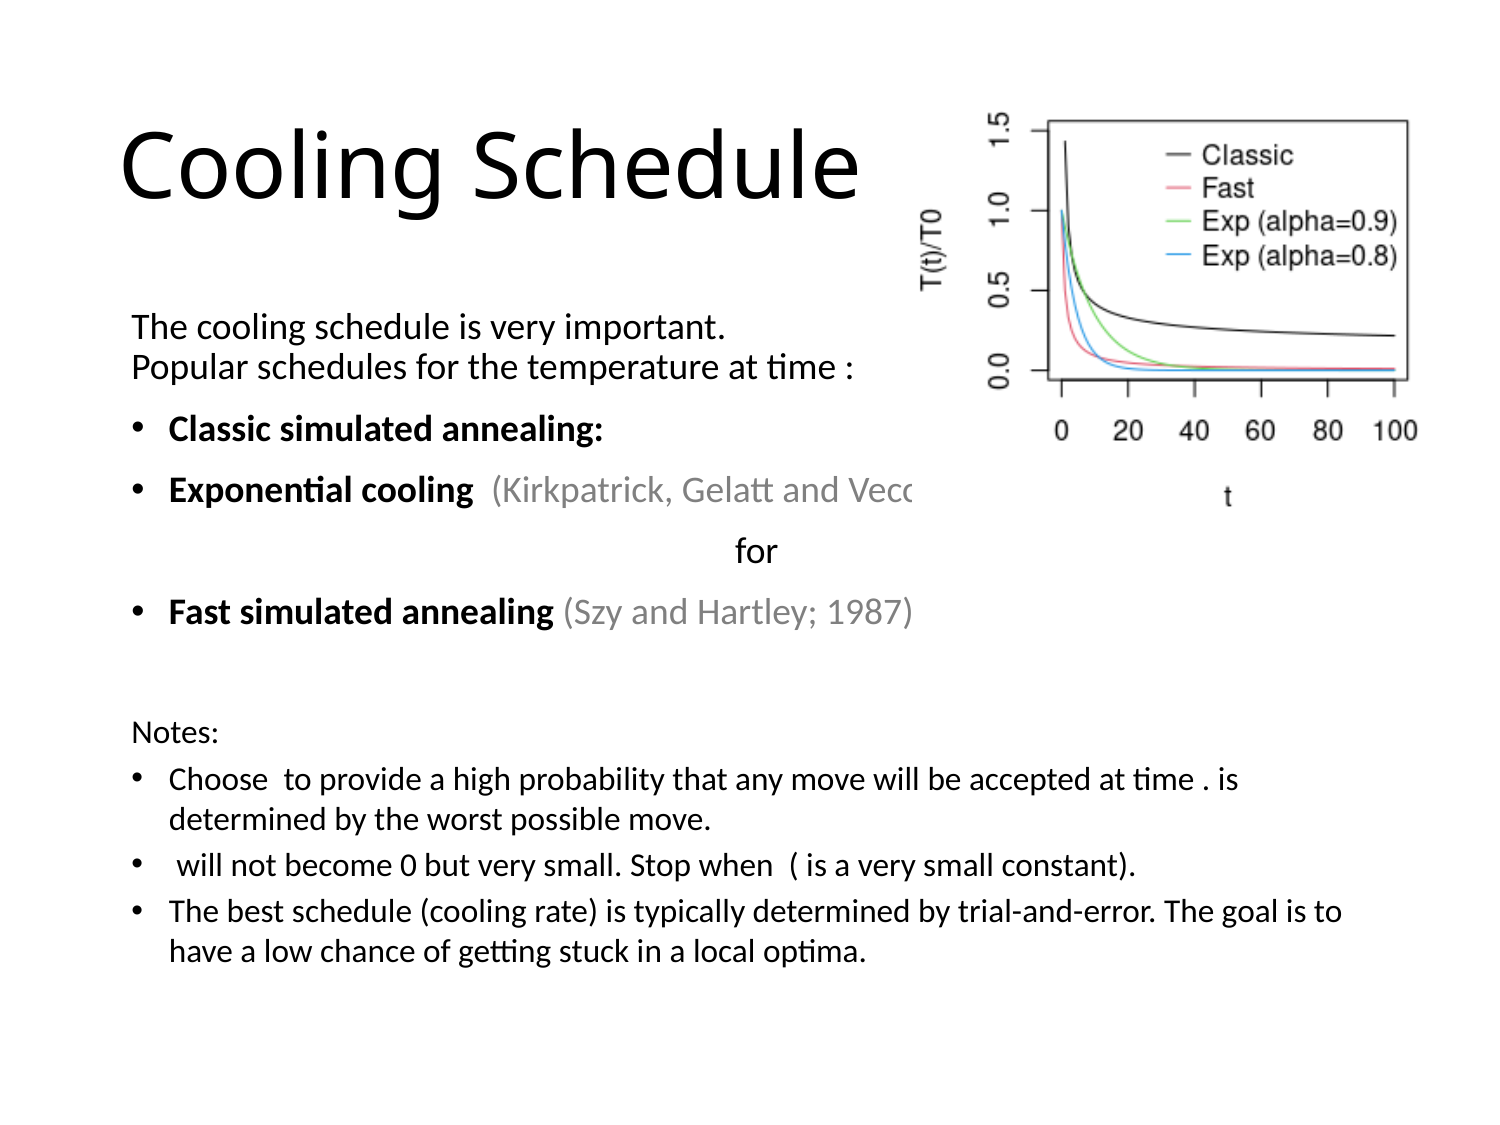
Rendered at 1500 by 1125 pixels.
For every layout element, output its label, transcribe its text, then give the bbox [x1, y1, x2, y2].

picture [912, 0, 1478, 550]
title Cooling Schedule [103, 59, 912, 278]
